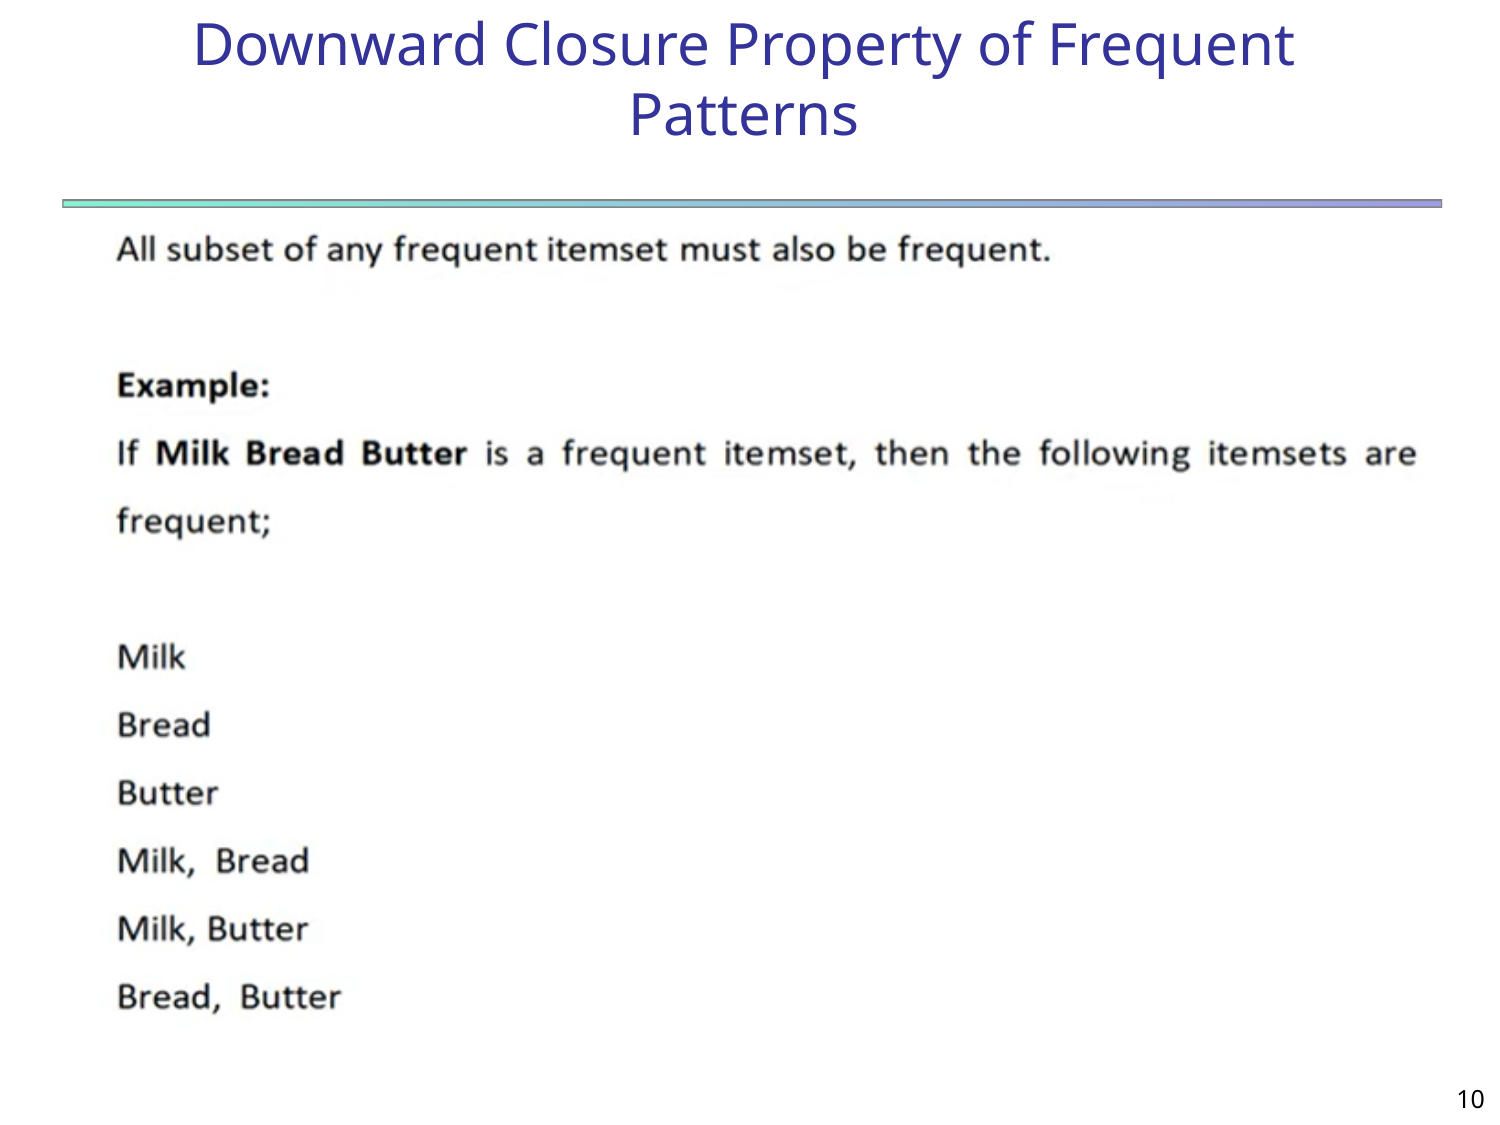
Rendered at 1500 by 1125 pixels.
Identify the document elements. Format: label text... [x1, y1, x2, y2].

title Downward Closure Property of Frequent Patterns [62, 62, 1425, 163]
picture [77, 224, 1426, 1063]
slide_number 10 [1187, 1062, 1500, 1125]
